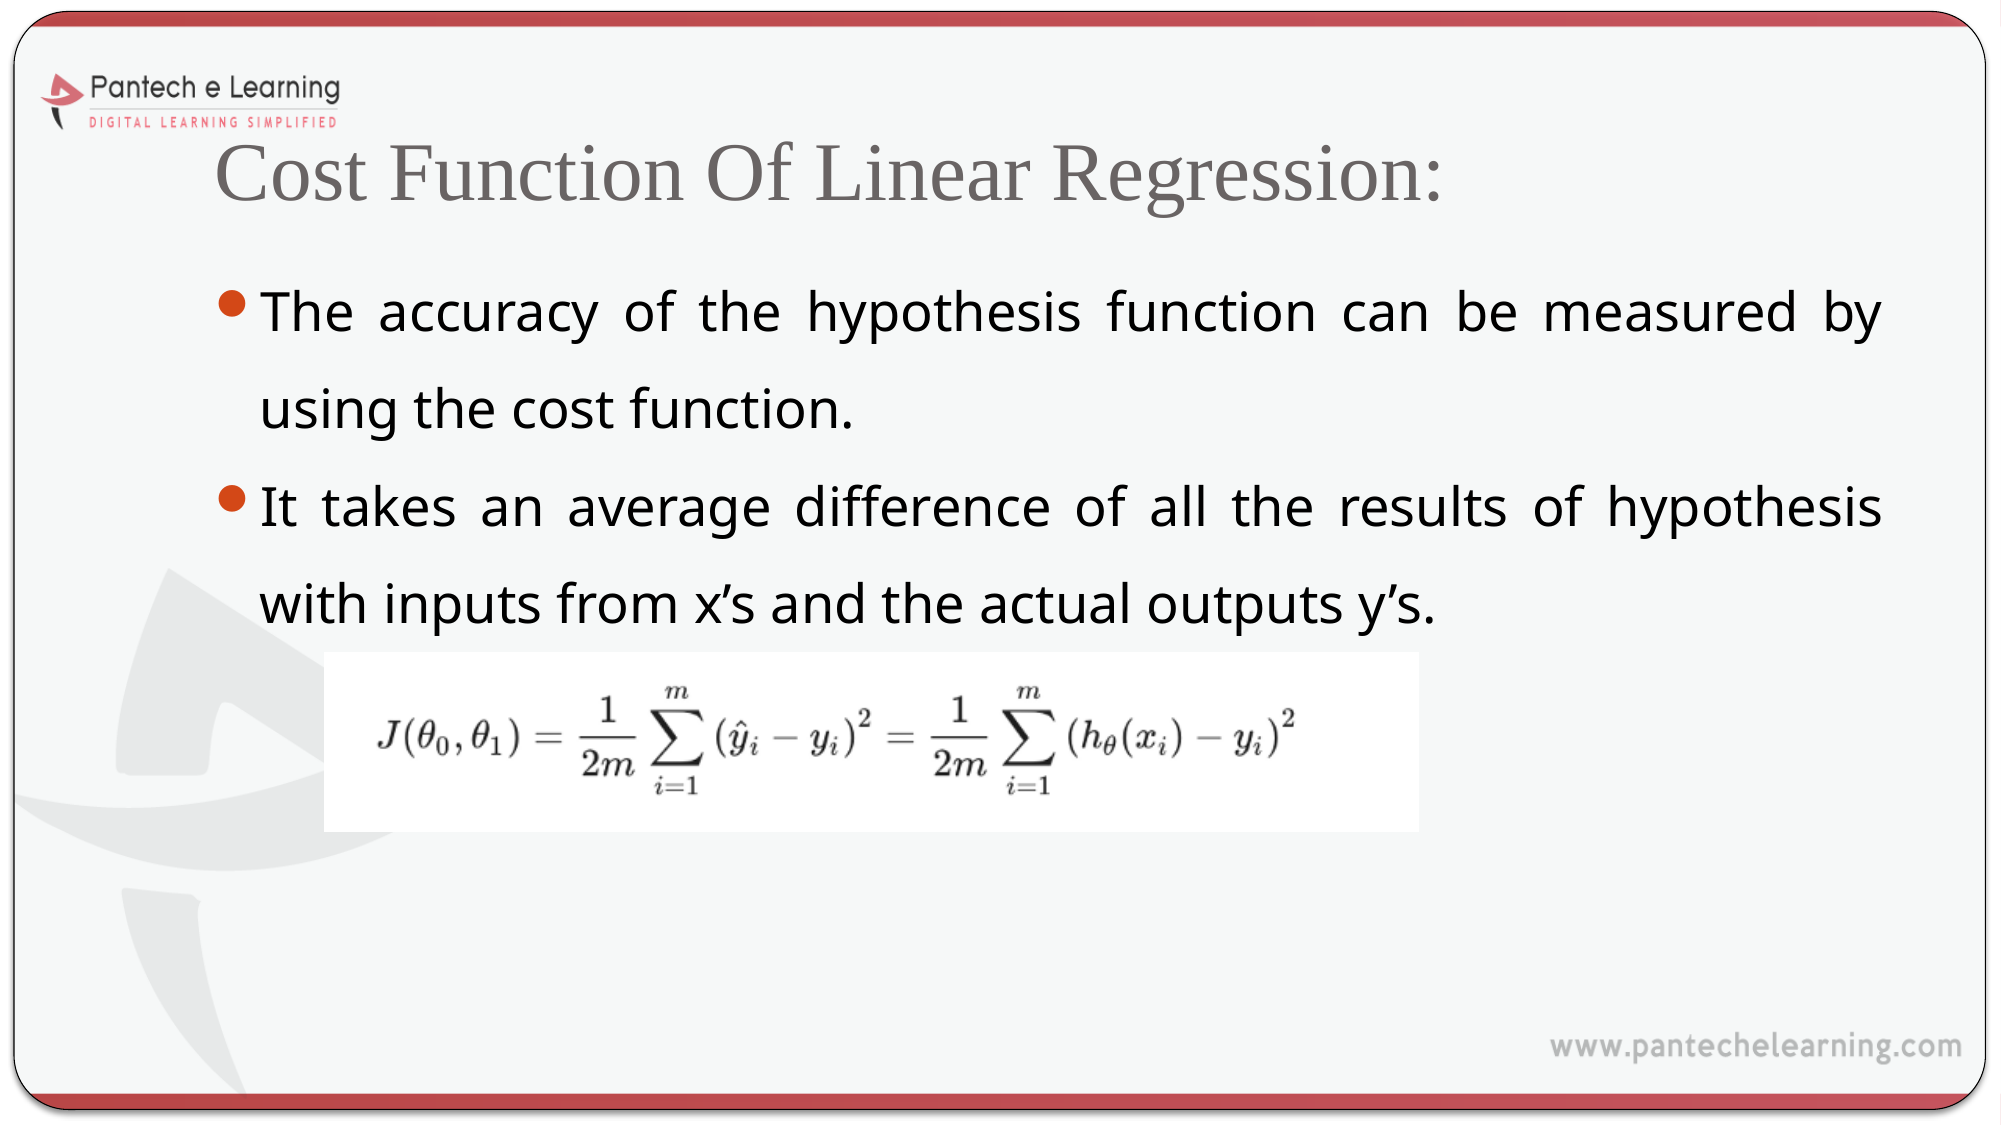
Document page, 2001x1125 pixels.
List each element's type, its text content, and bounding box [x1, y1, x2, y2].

list The accuracy of the hypothesis function can be measured by using the cost function. It takes an average difference of all the results of hypothesis with inputs from x’s and the actual outputs y’s. [200, 237, 1900, 988]
title Cost Function Of Linear Regression: [200, 45, 1900, 233]
picture [15, 12, 1984, 1108]
